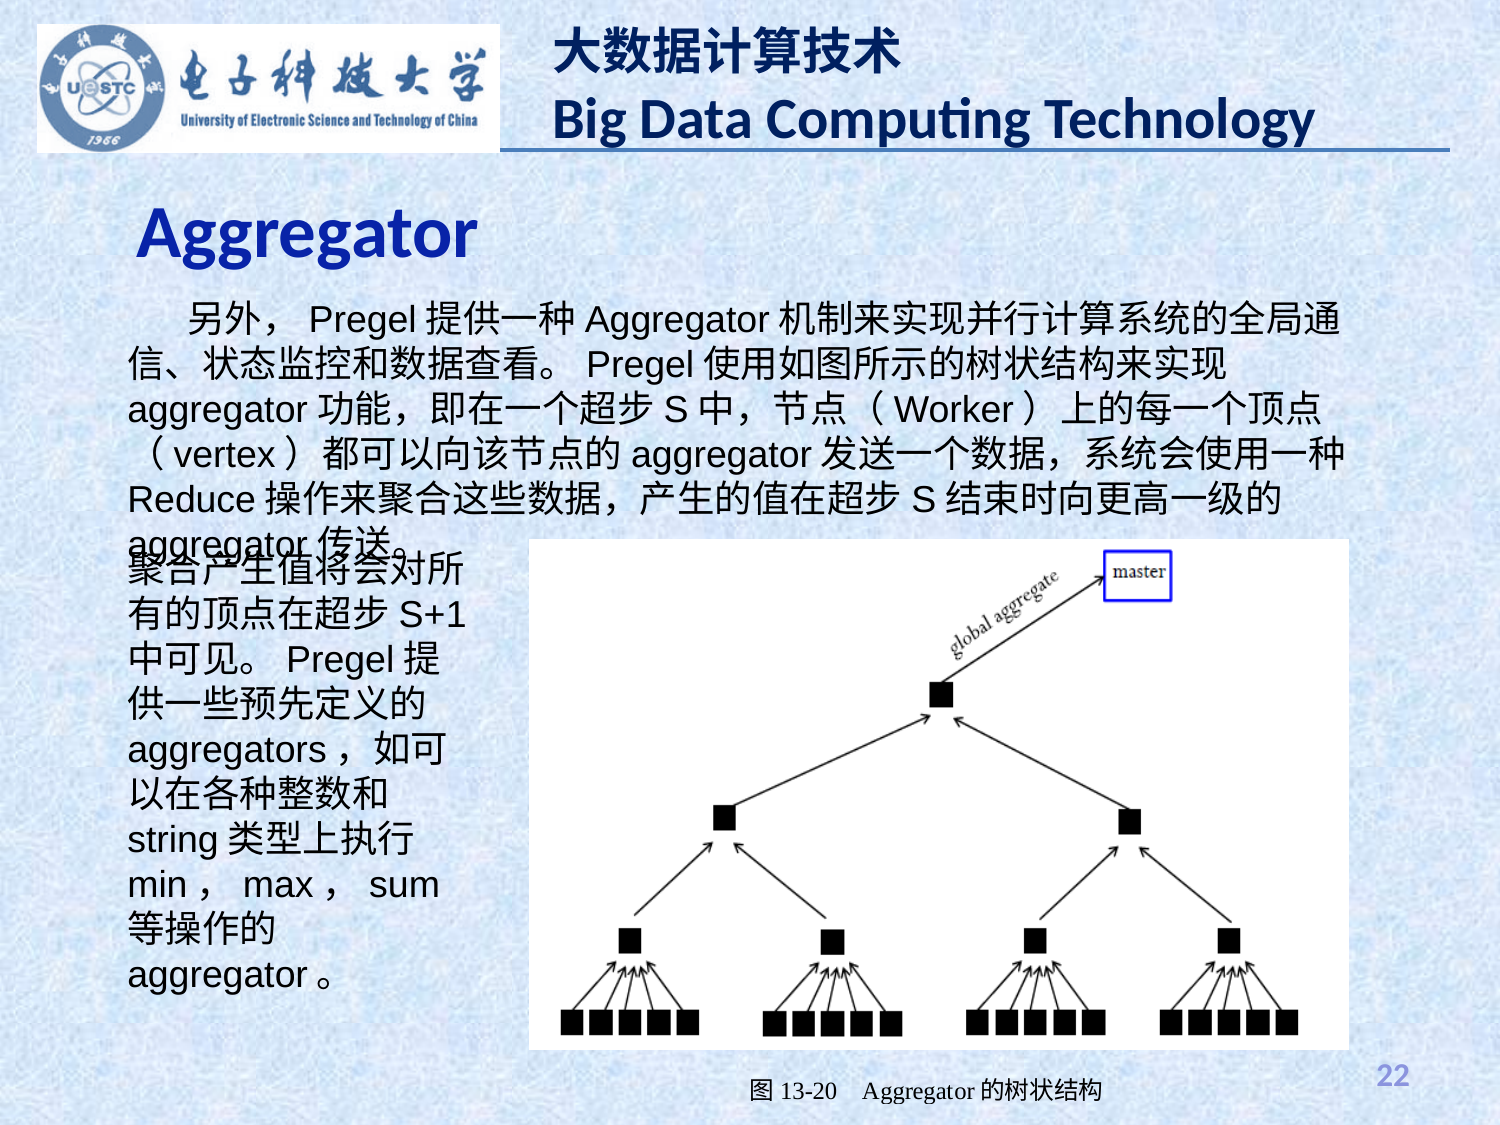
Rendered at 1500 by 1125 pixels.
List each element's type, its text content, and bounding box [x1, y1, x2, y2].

slide_number 22 [1354, 1042, 1425, 1103]
text_box 大数据计算技术 Big Data Computing Technology [537, 12, 1450, 149]
text_box Aggregator [121, 175, 1422, 280]
text_box 另外，Pregel提供一种Aggregator机制来实现并行计算系统的全局通信、状态监控和数据查看。Pregel使用如图所示的树状结构来实现aggregator功能，即在一个超步S中，节点（Worker）上的每一个顶点（vertex）都可以向该节点的aggregator发送一个数据，系统会使用一种Reduce操作来聚合这些数据，产生的值在超步S结束时向更高一级的aggregator传送。 [112, 287, 1363, 573]
text_box 聚合产生值将会对所有的顶点在超步S+1中可见。Pregel提供一些预先定义的aggregators，如可以在各种整数和string类型上执行min，max，sum等操作的aggregator。 [112, 537, 491, 1003]
picture [0, 0, 1500, 1125]
